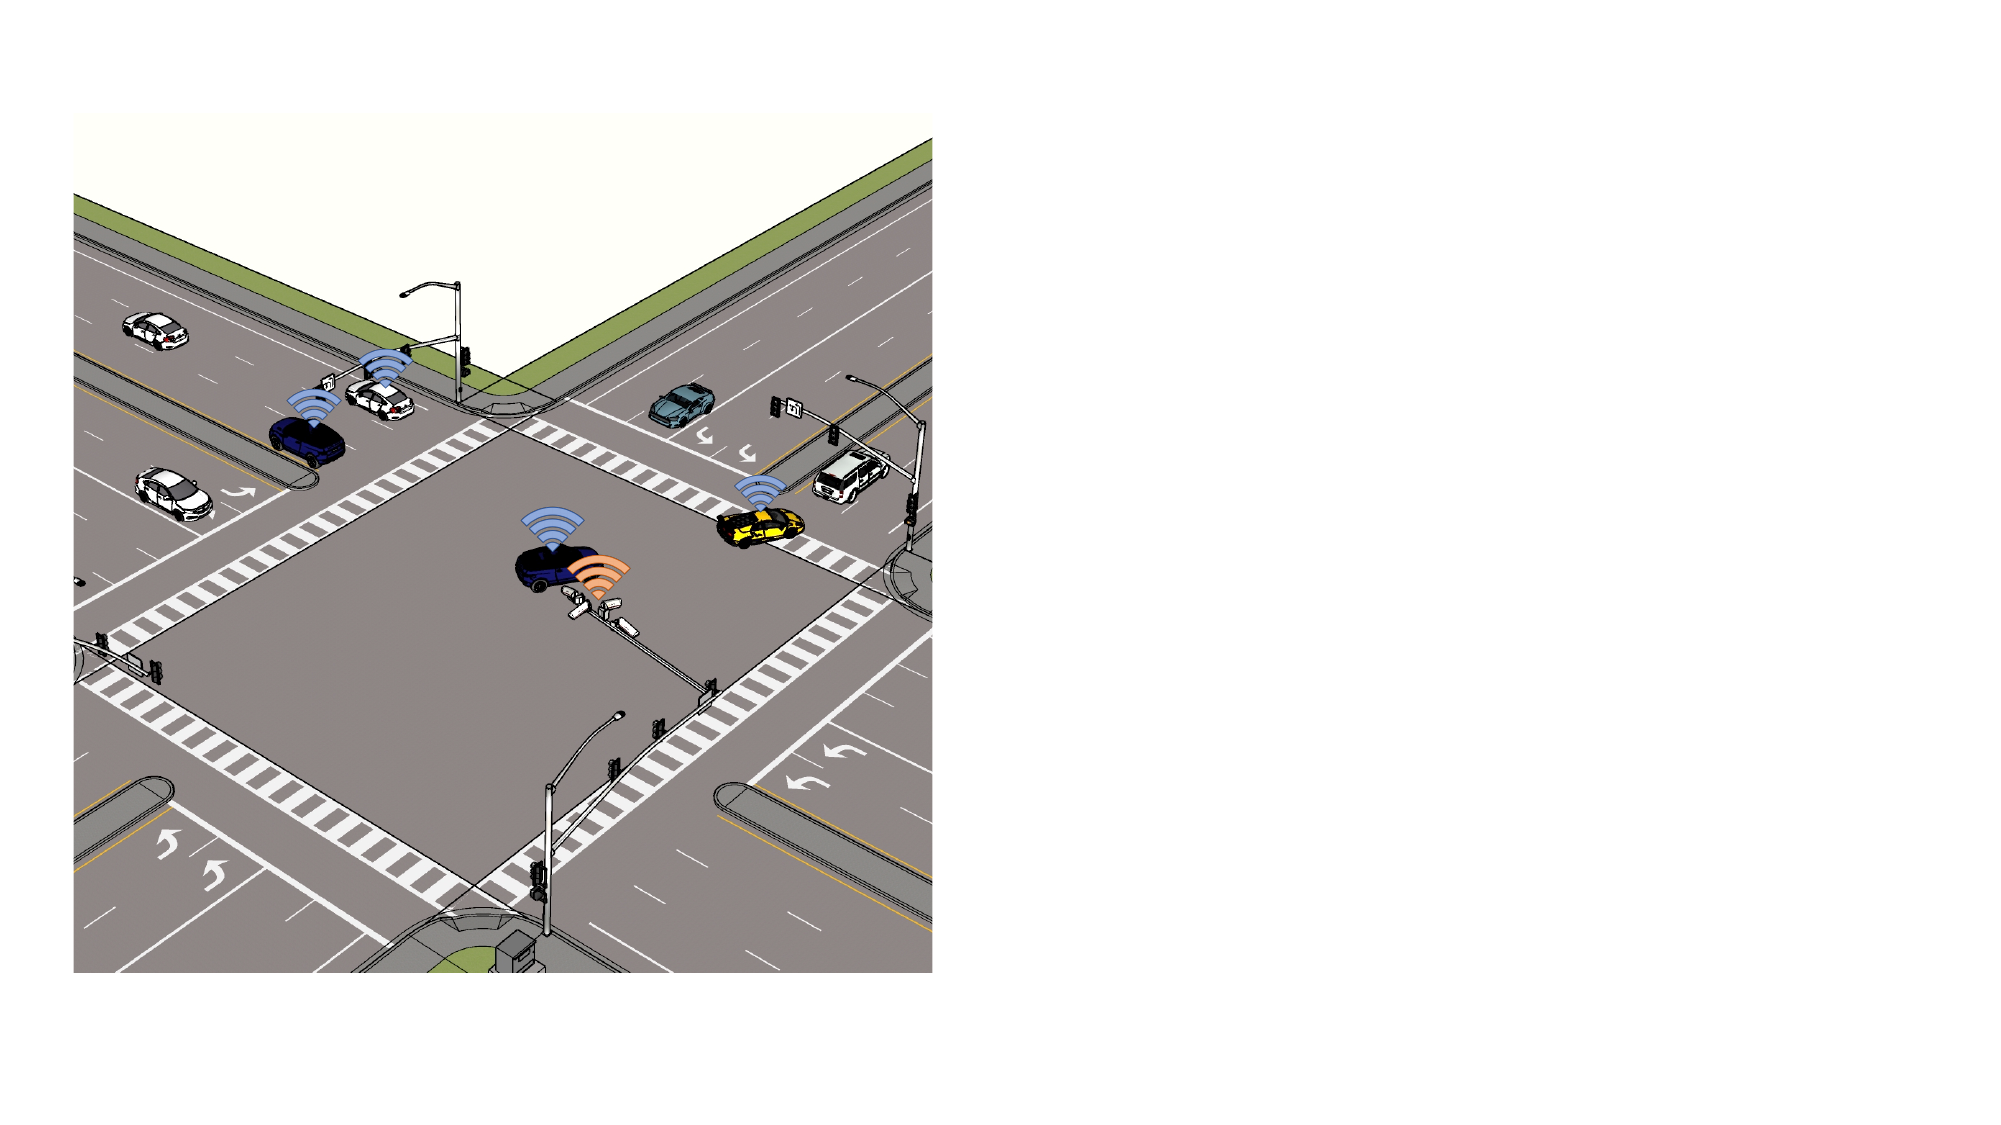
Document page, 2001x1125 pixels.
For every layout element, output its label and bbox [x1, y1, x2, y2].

picture [73, 113, 933, 973]
